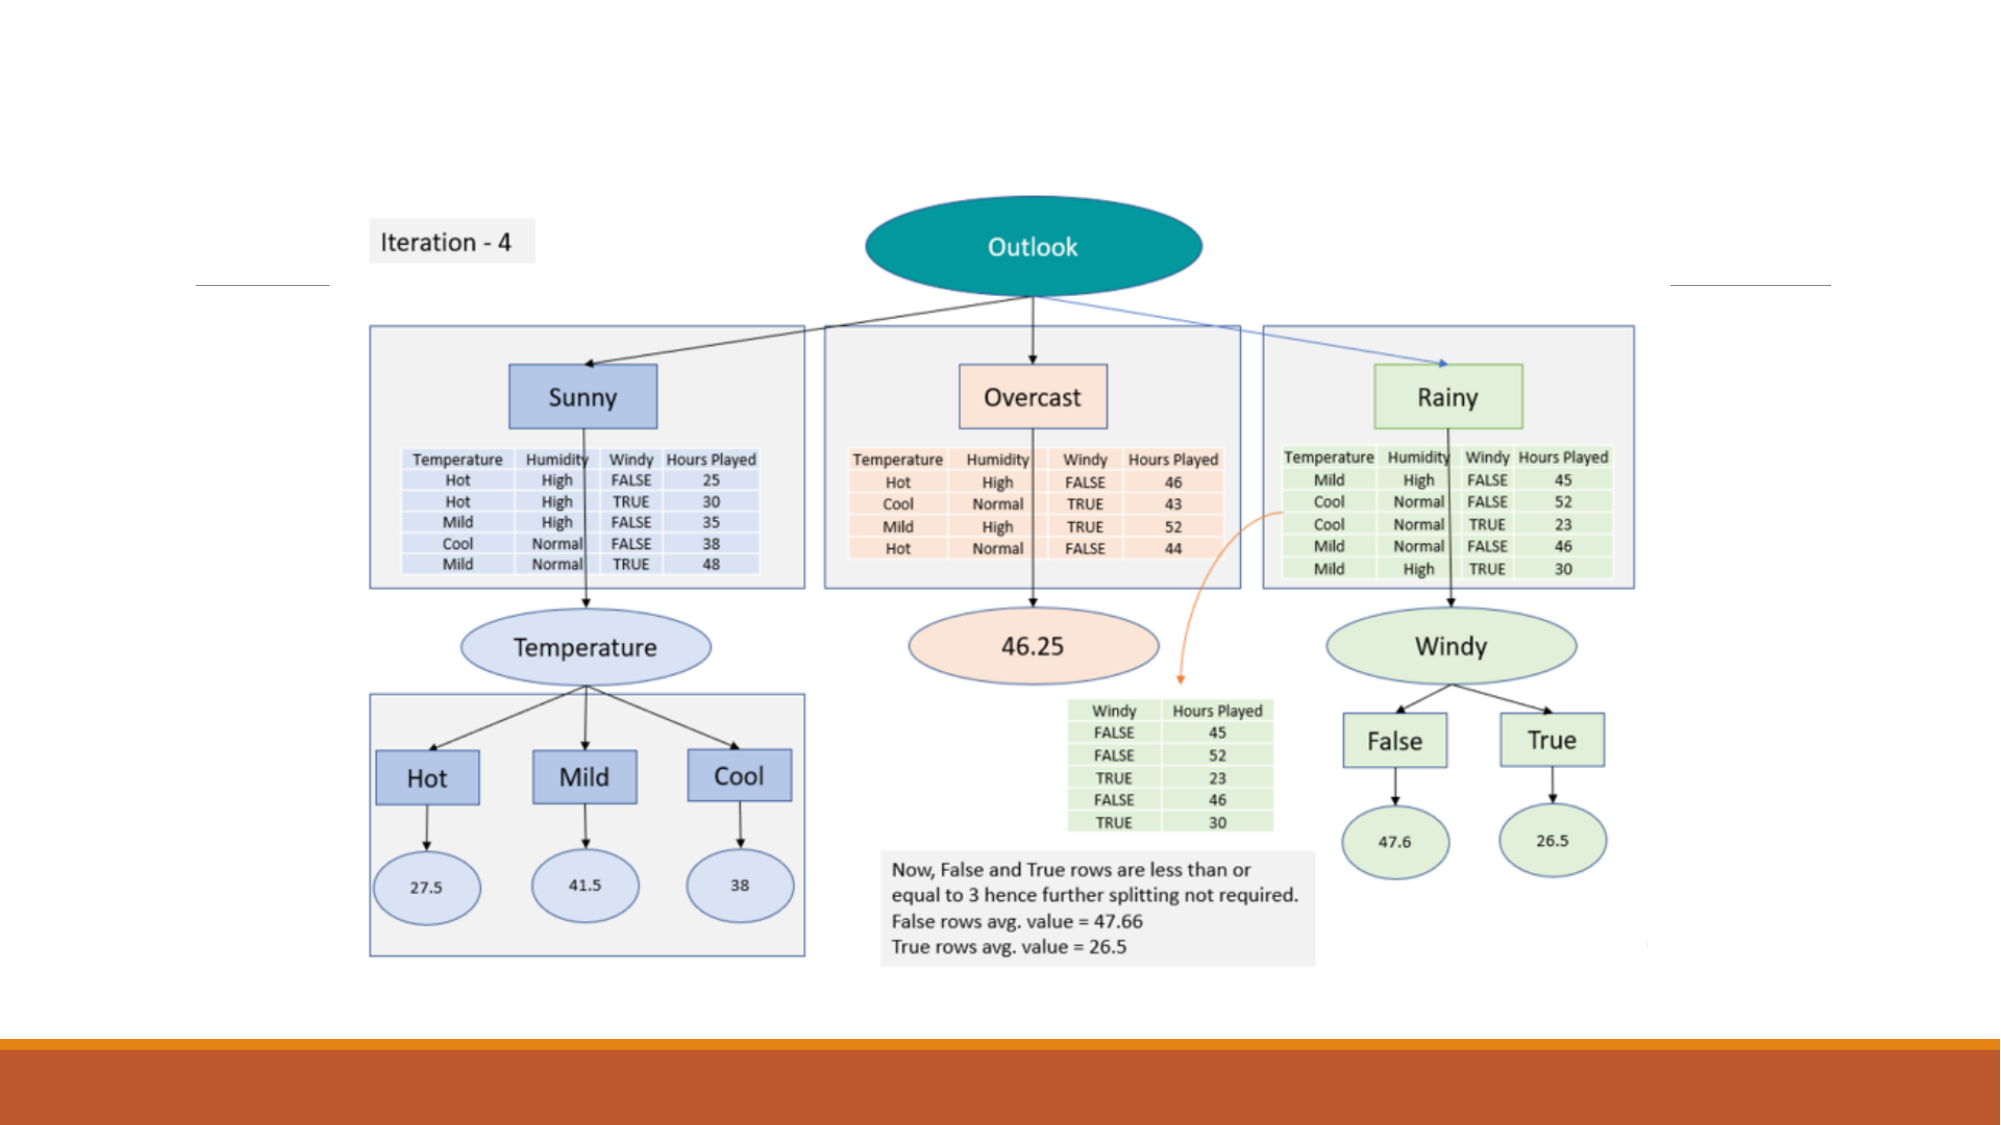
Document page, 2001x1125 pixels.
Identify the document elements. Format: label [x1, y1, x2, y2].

picture [329, 185, 1671, 971]
